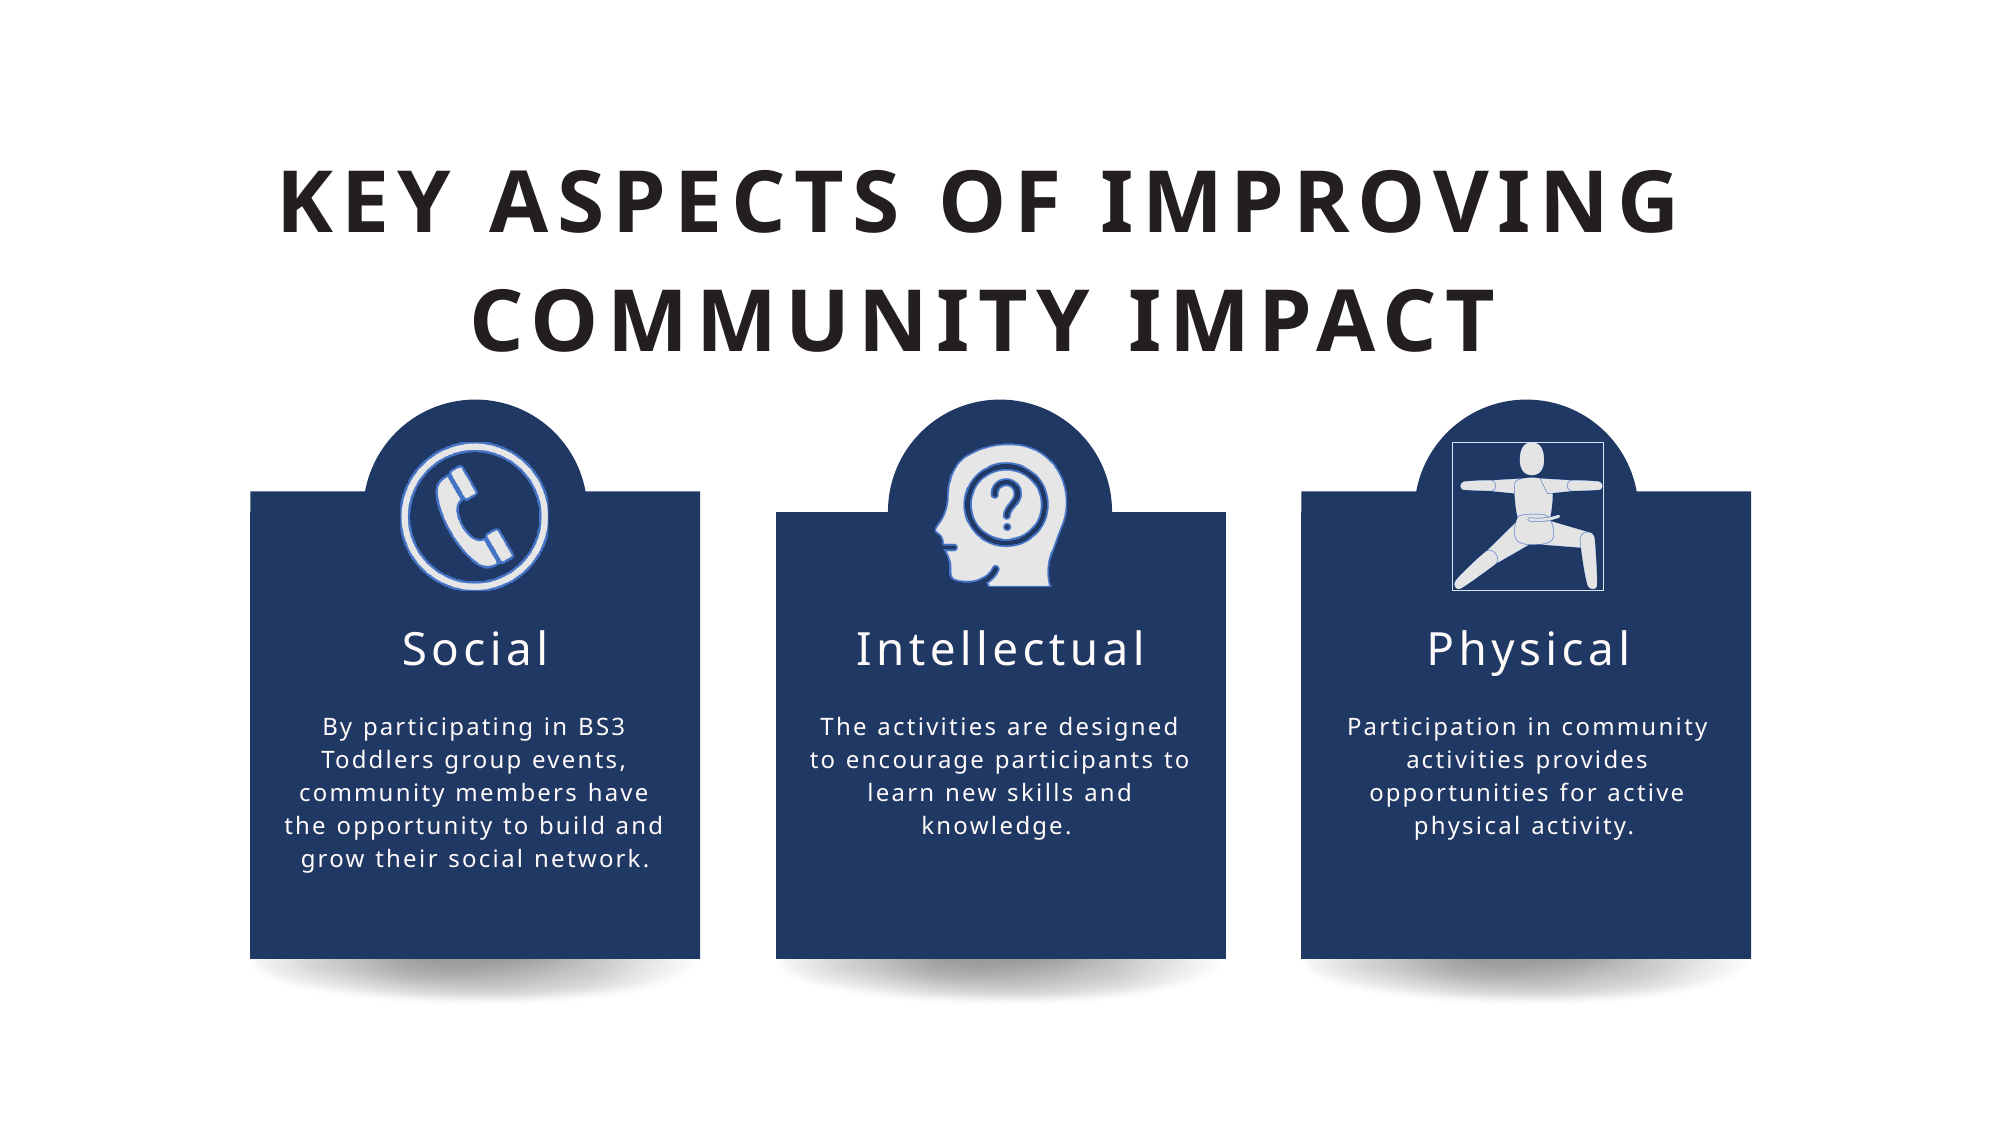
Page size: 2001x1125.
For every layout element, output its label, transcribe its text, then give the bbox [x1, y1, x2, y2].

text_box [1301, 511, 1752, 959]
text_box [1299, 958, 1752, 1007]
text_box [1414, 399, 1639, 511]
text_box KEY ASPECTS OF IMPROVING COMMUNITY IMPACT [139, 131, 1827, 369]
text_box [248, 958, 701, 1007]
text_box [363, 399, 588, 511]
text_box [887, 399, 1113, 511]
text_box [400, 442, 549, 511]
text_box [774, 958, 1226, 1007]
text_box [934, 442, 1068, 511]
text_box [775, 511, 1226, 959]
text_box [250, 511, 701, 959]
text_box [1452, 442, 1604, 511]
